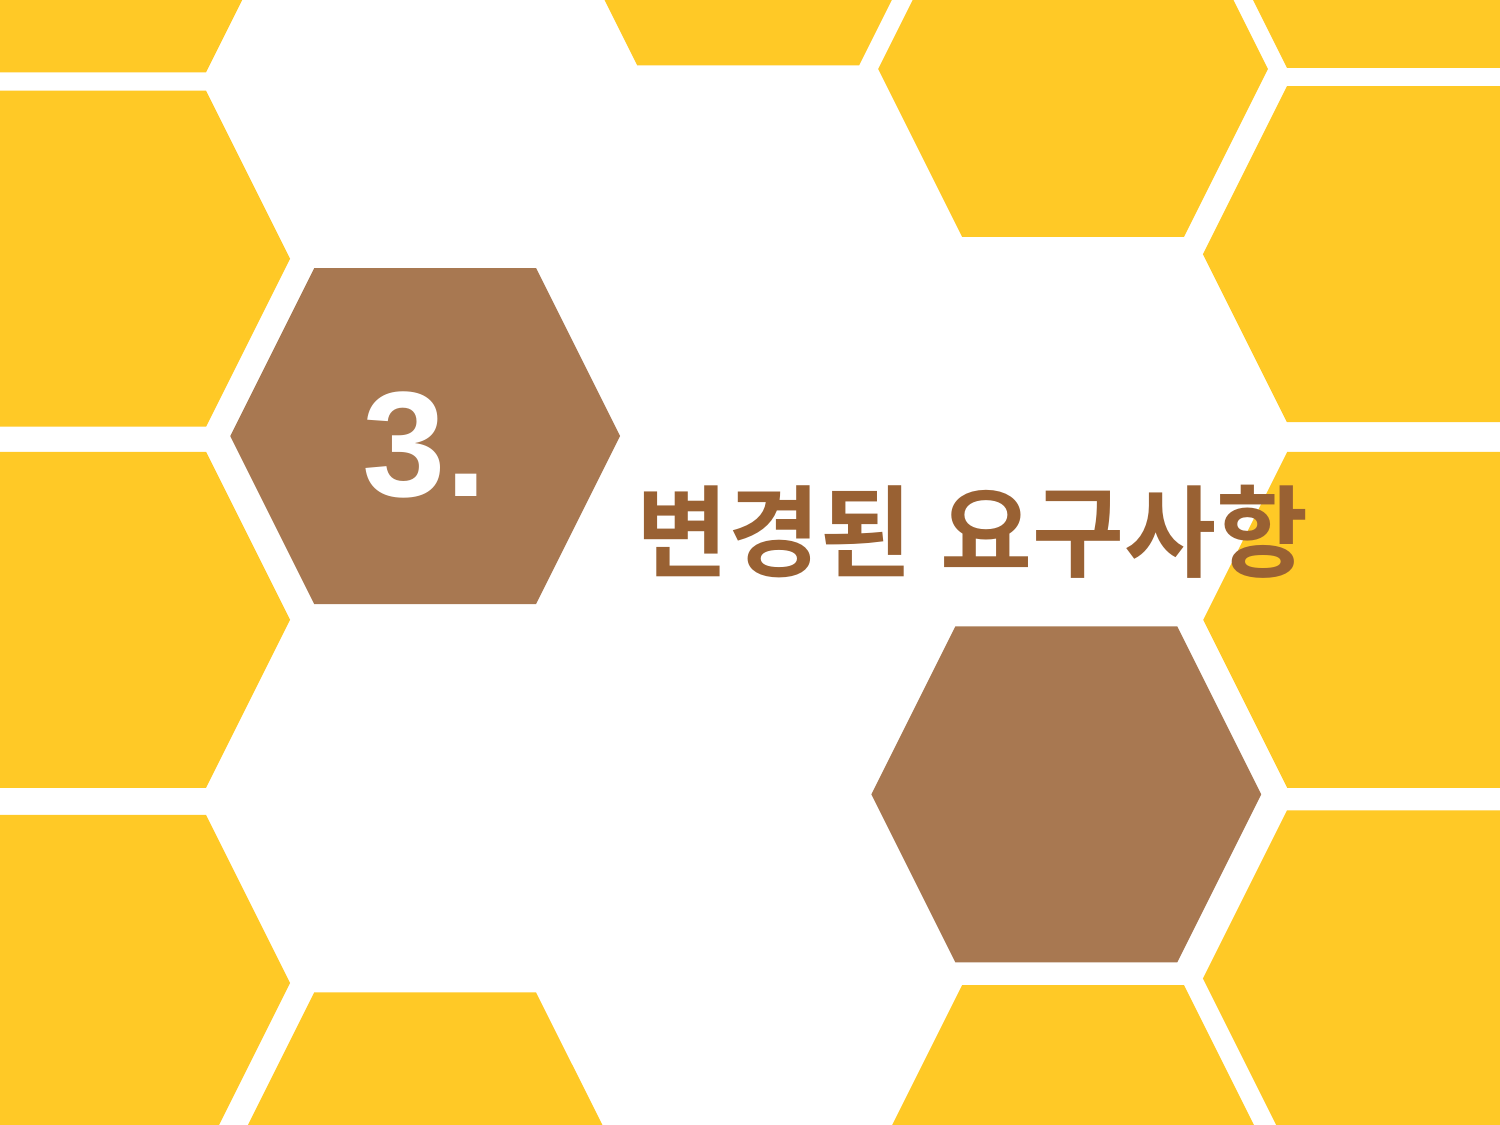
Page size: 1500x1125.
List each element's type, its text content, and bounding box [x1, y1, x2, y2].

text_box 변경된 요구사항 [621, 461, 1417, 597]
text_box [892, 985, 1254, 1125]
text_box [0, 451, 291, 788]
text_box [604, 0, 892, 66]
text_box [247, 992, 603, 1125]
text_box [871, 626, 1262, 963]
text_box 3. [230, 268, 621, 605]
text_box [878, 0, 1268, 237]
text_box [1253, 0, 1500, 68]
text_box [1202, 810, 1500, 1125]
text_box [0, 814, 291, 1125]
text_box [0, 0, 243, 73]
text_box [1203, 451, 1500, 788]
text_box [1202, 86, 1500, 423]
text_box [0, 90, 291, 427]
